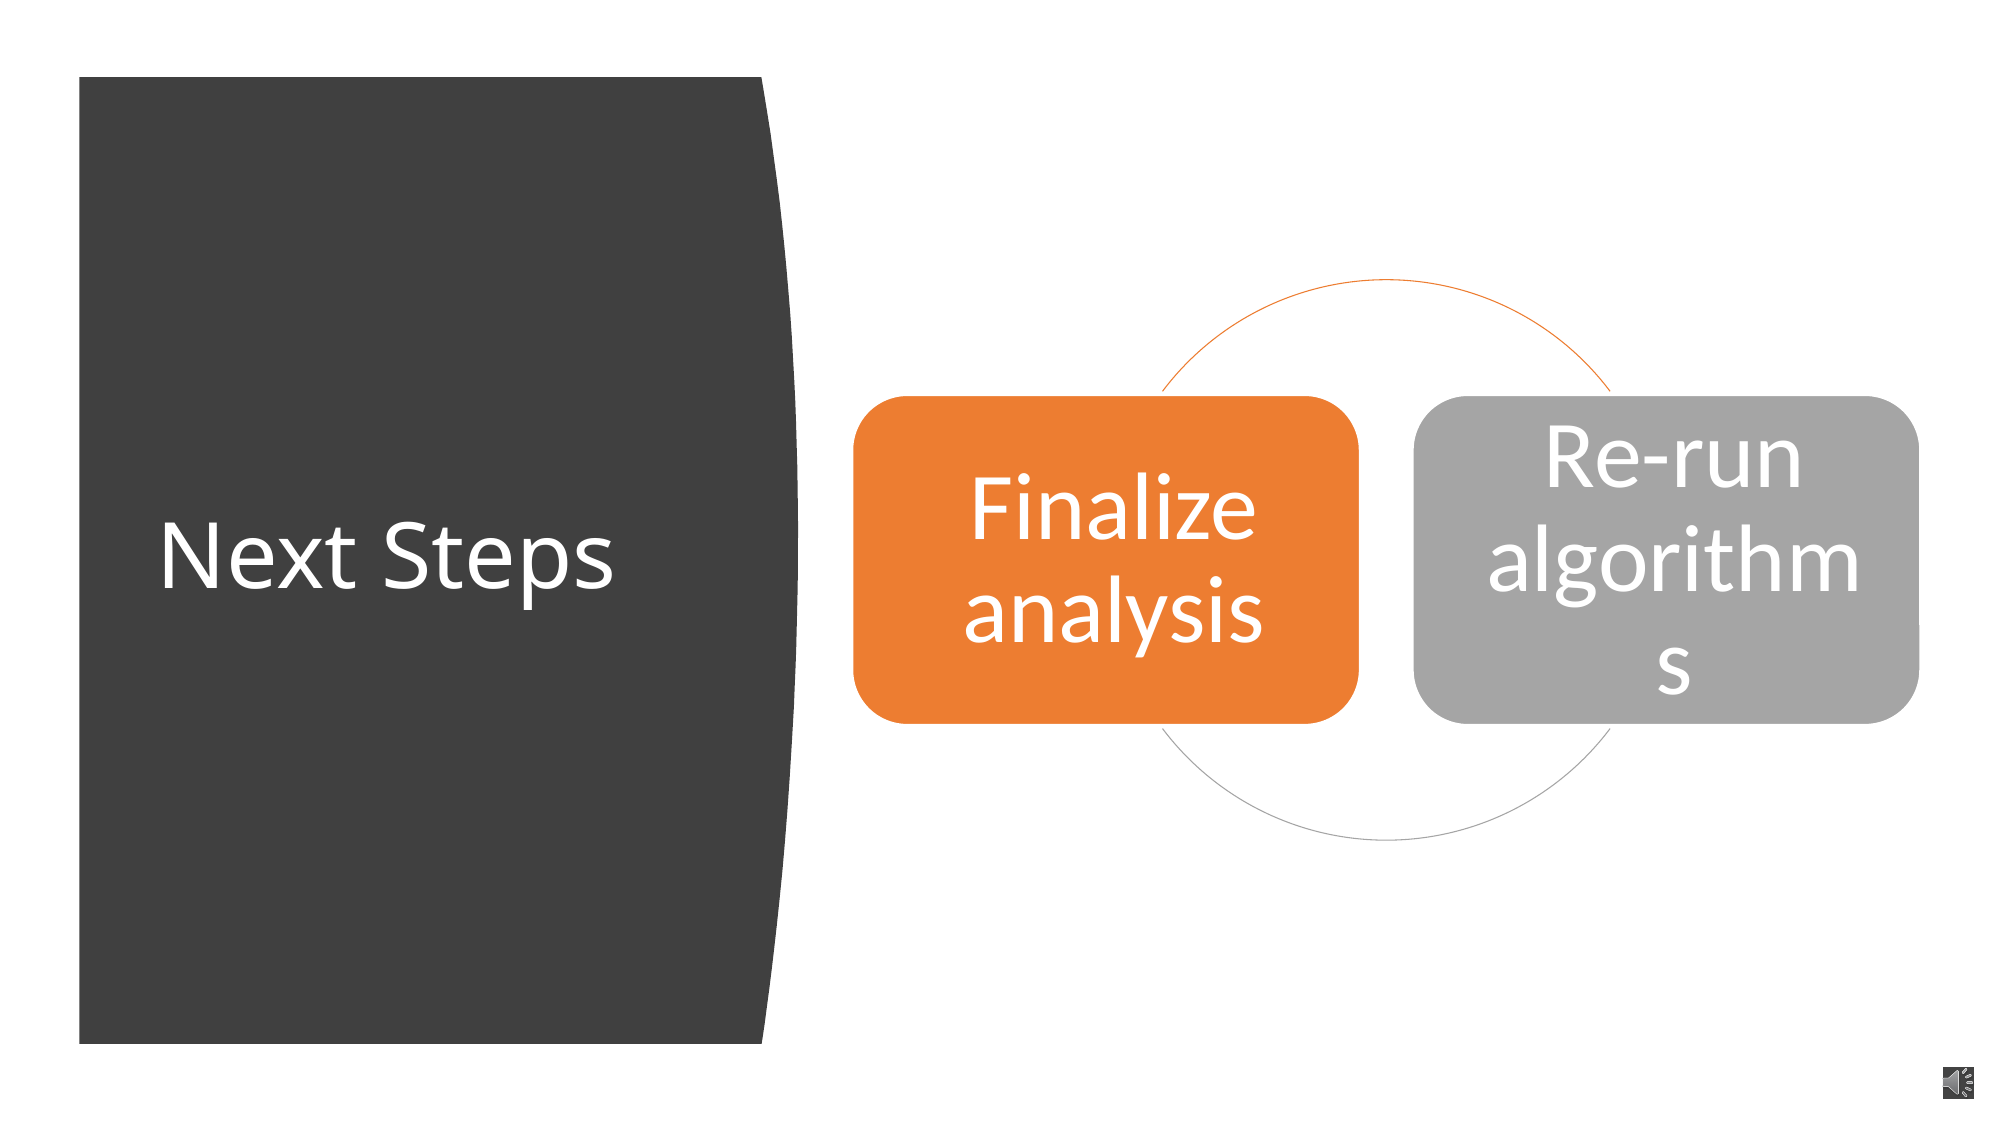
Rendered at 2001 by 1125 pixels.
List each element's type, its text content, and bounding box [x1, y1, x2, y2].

picture [1941, 1066, 1975, 1100]
title Next Steps [141, 166, 702, 953]
text_box [78, 76, 800, 1045]
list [852, 77, 1921, 1043]
